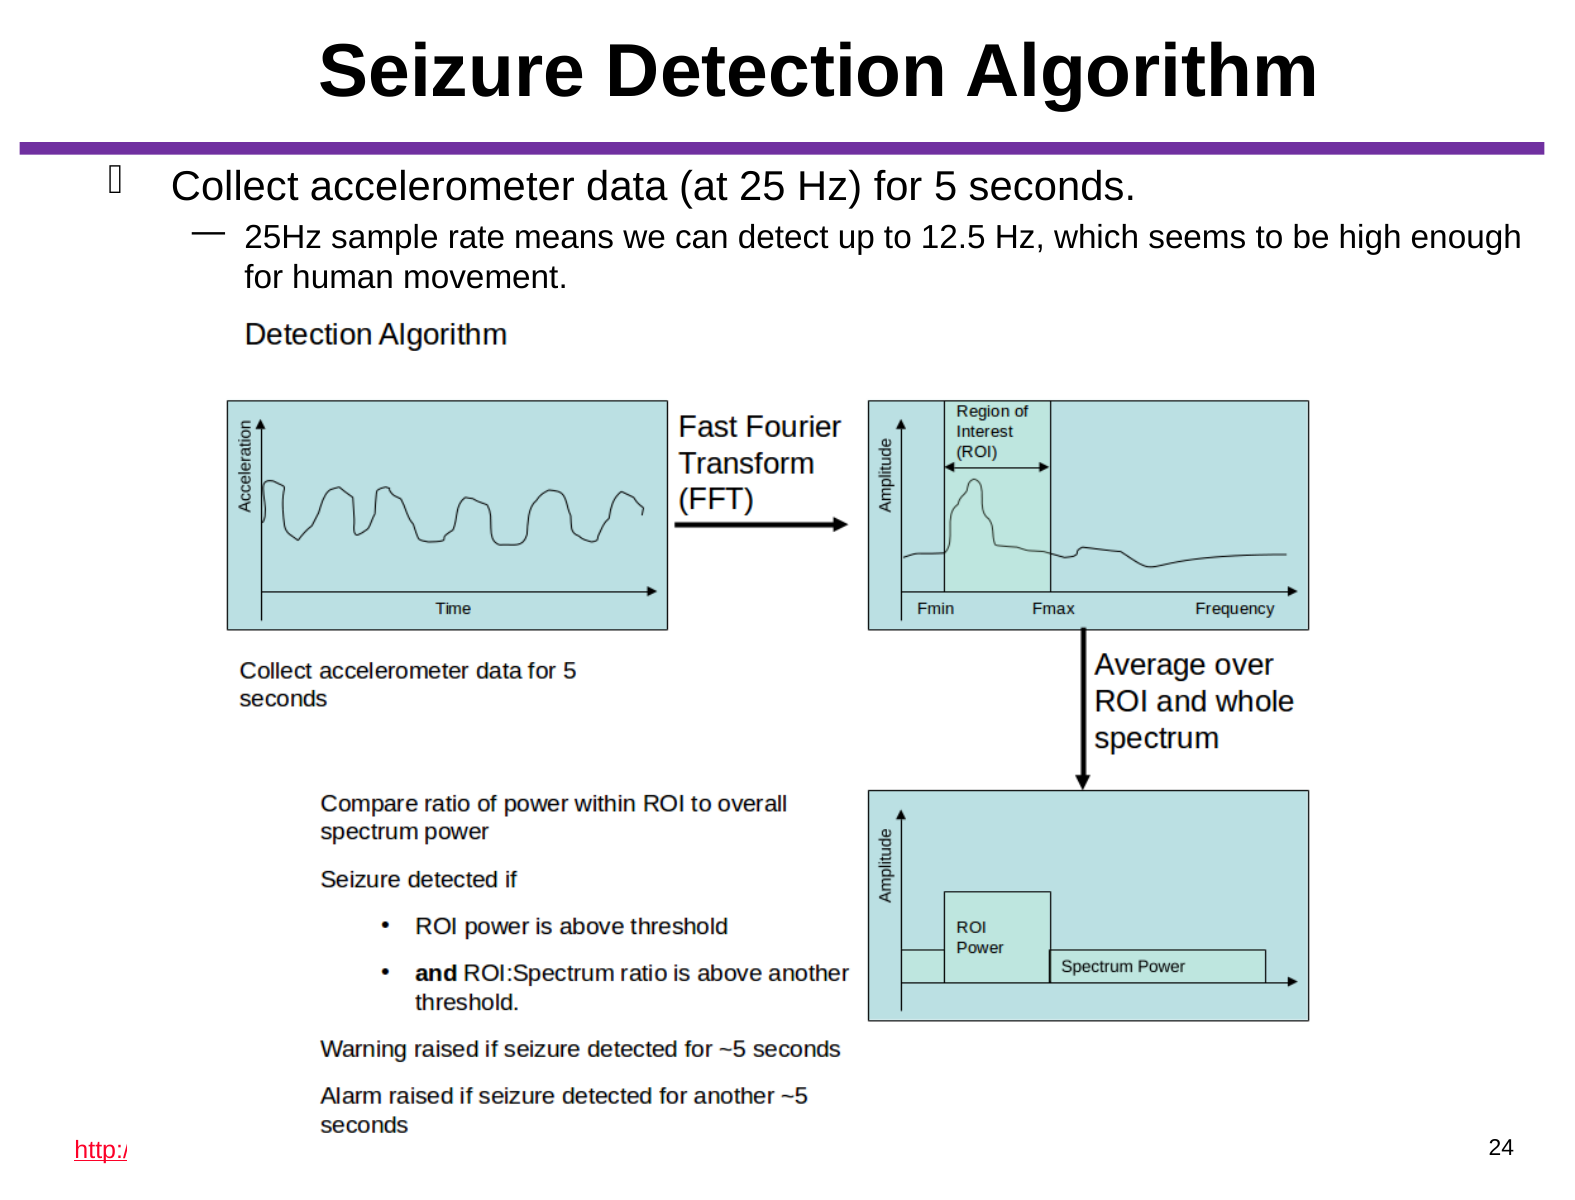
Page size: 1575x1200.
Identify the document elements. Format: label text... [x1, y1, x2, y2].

picture [127, 289, 1342, 1200]
list Collect accelerometer data (at 25 Hz) for 5 seconds. 25Hz sample rate means we can detect up to 12.5 Hz, which seems to be high enough for human movement. [91, 150, 1547, 323]
title Seizure Detection Algorithm [91, 0, 1547, 149]
slide_number <number> [1364, 1124, 1531, 1200]
